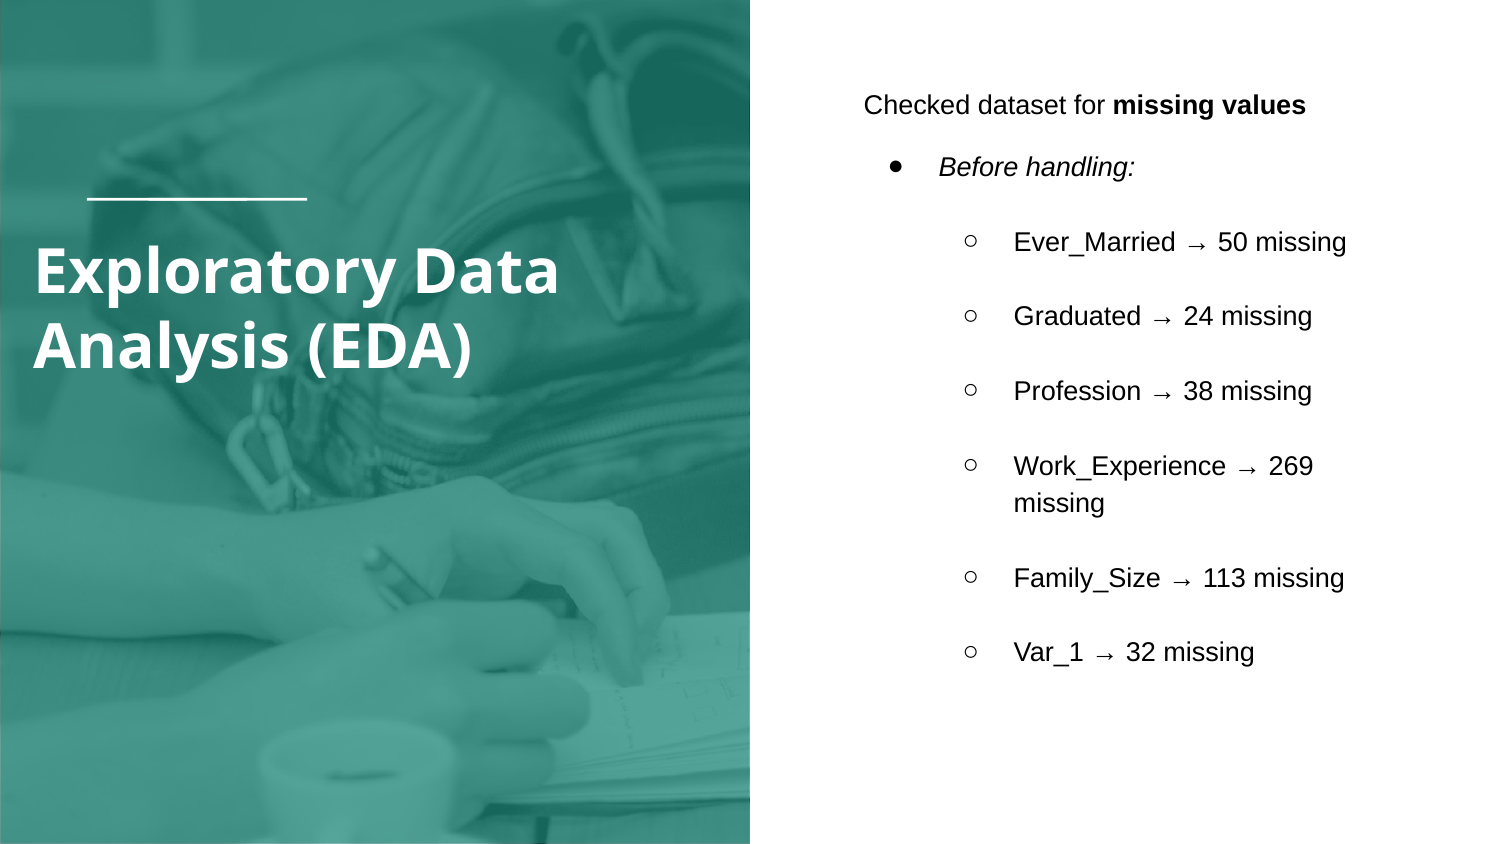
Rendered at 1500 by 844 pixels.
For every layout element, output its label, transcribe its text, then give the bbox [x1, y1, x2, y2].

list Checked dataset for missing values Before handling: Ever_Married → 50 missing Graduated → 24 missing Profession → 38 missing Work_Experience → 269 missing Family_Size → 113 missing Var_1 → 32 missing [848, 67, 1403, 719]
title Exploratory Data Analysis (EDA) [18, 216, 662, 494]
